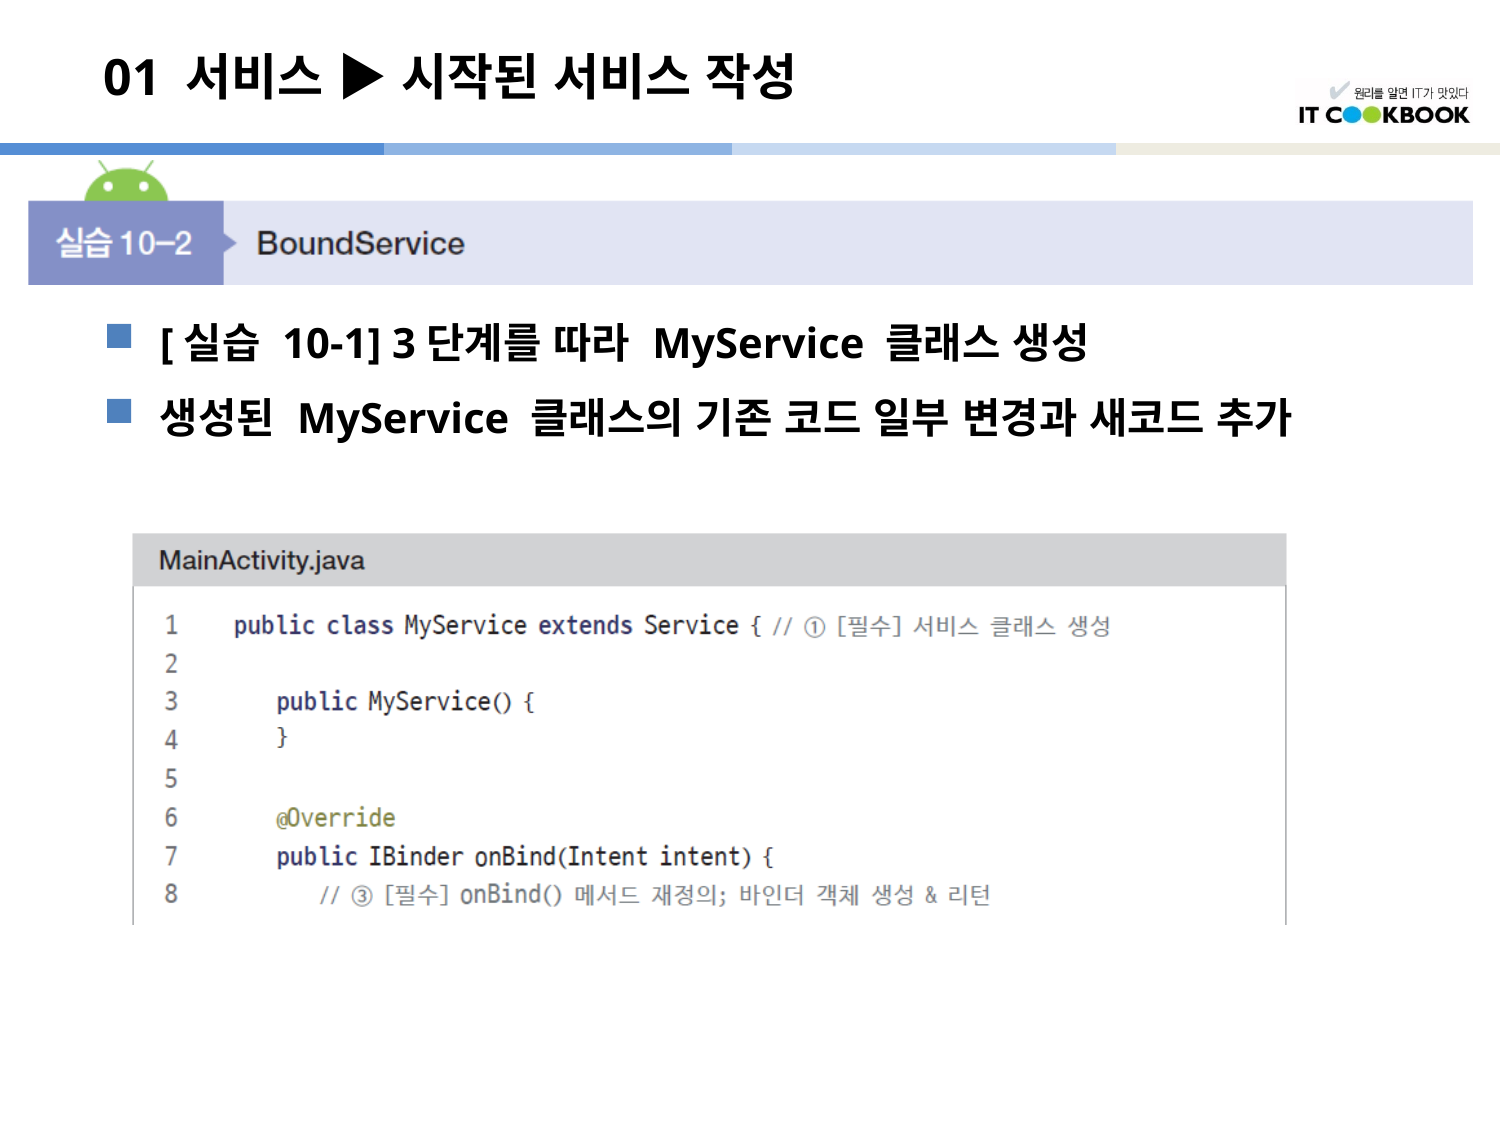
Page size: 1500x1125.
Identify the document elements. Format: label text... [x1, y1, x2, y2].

title 01 서비스 ▶ 시작된 서비스 작성 [88, 30, 1330, 121]
picture [120, 526, 1297, 926]
picture [1295, 78, 1473, 125]
list [실습 10-1] 3단계를 따라 MyService 클래스 생성 생성된 MyService 클래스의 기존 코드 일부 변경과 새코드 추가 [88, 292, 1473, 1083]
picture [27, 160, 1473, 285]
